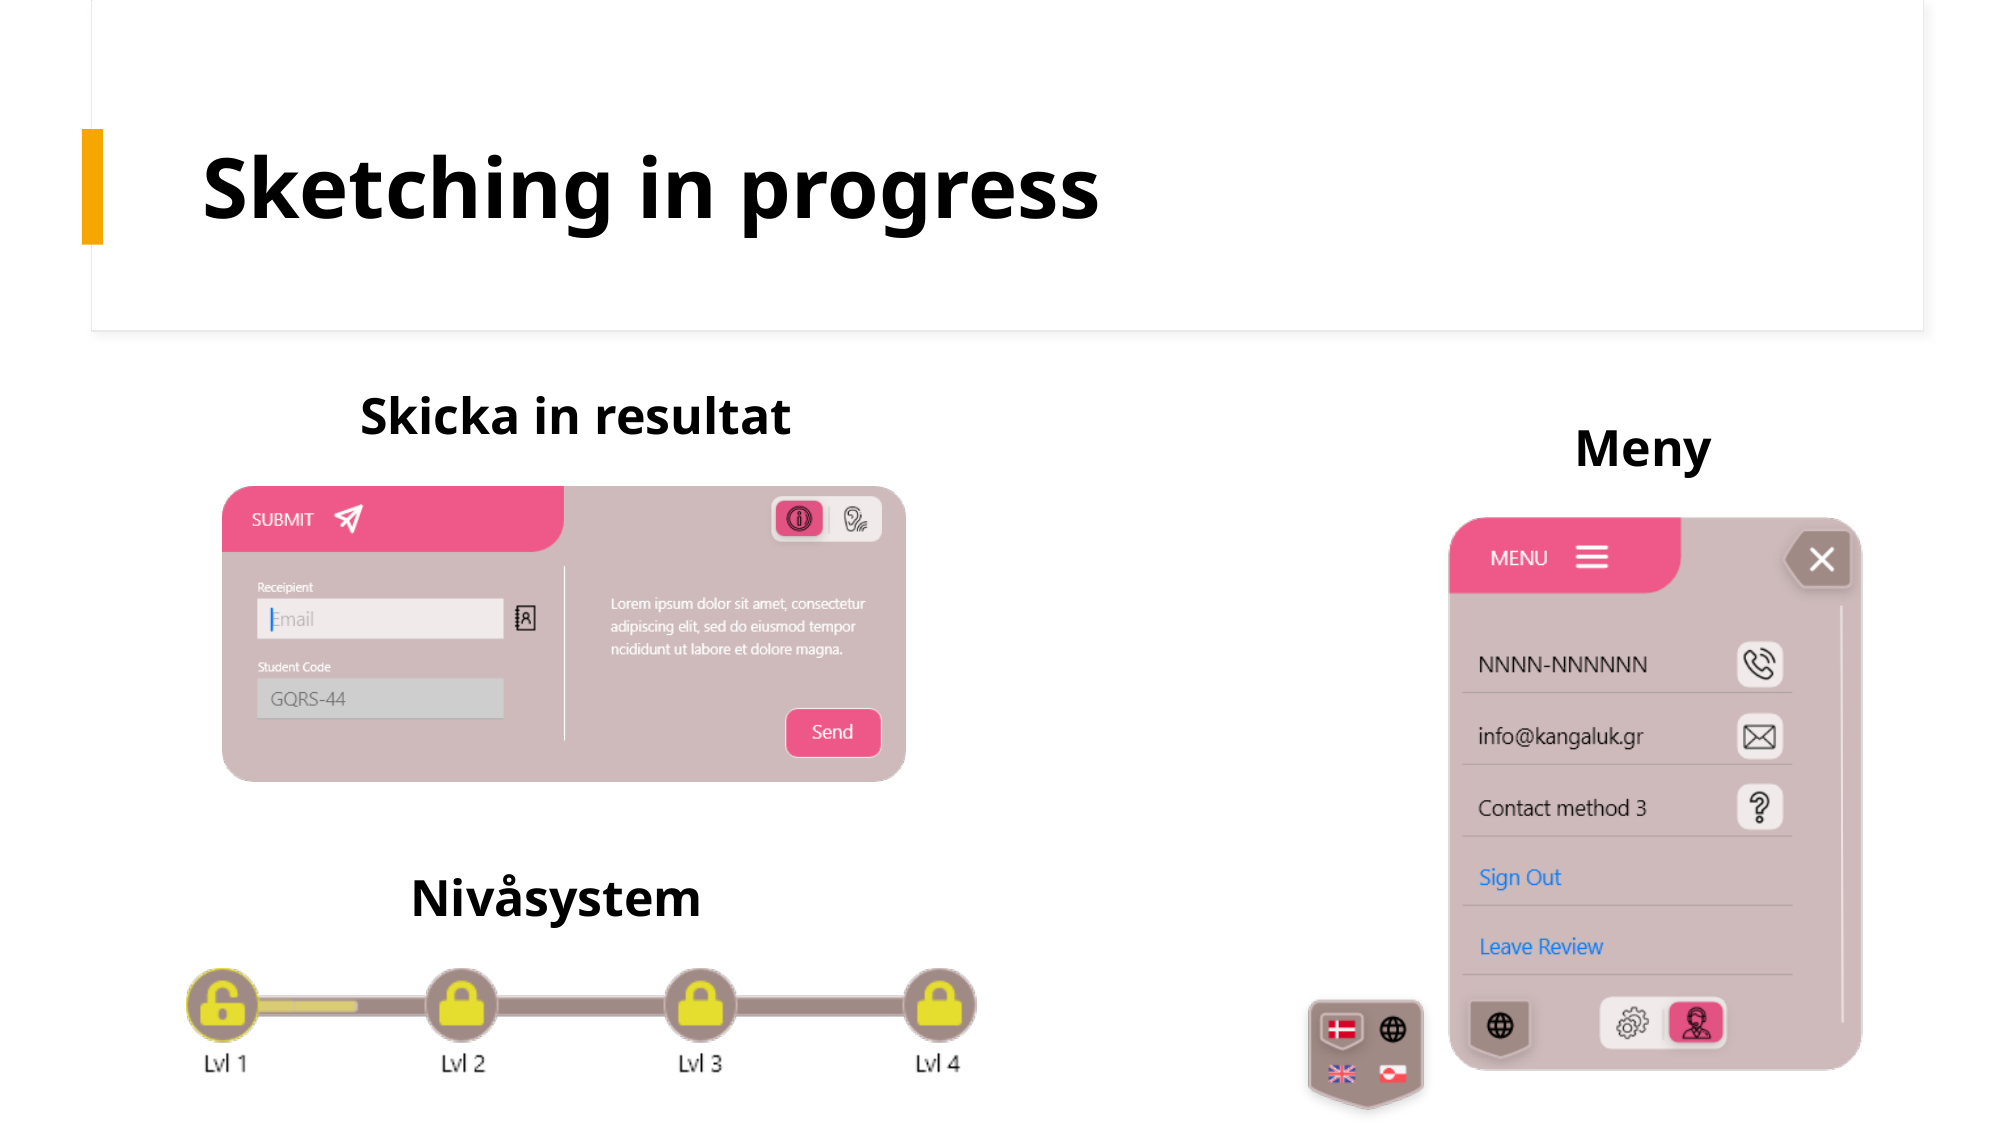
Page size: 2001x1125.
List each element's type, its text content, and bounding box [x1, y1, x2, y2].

text_box Skicka in resultat [344, 350, 816, 486]
picture [1293, 517, 1869, 1125]
title Sketching in progress [187, 95, 1856, 289]
text_box Nivåsystem [395, 832, 733, 968]
picture [222, 486, 906, 782]
picture [186, 968, 977, 1078]
text_box Meny [1559, 382, 1897, 519]
